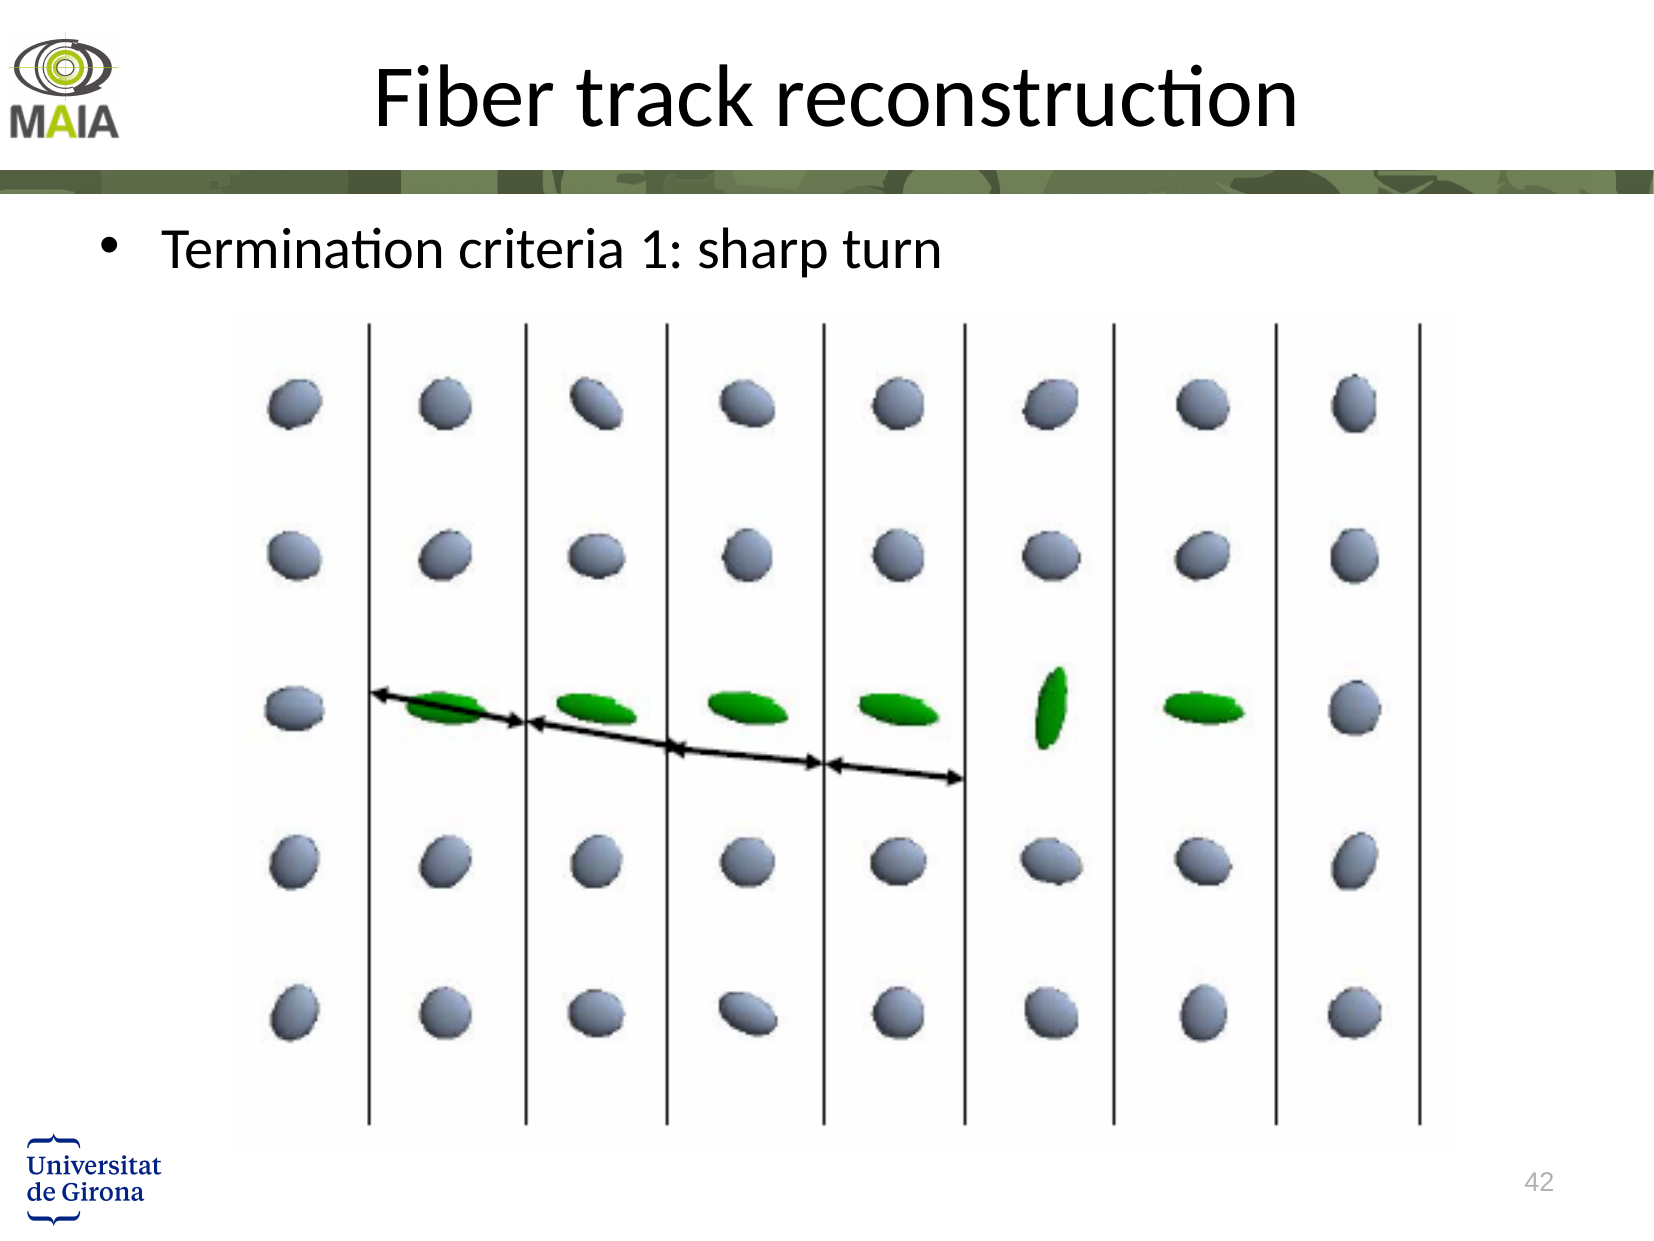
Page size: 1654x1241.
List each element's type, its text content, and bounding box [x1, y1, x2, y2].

slide_number 42 [1185, 1149, 1571, 1216]
picture [8, 31, 92, 144]
text_box Termination criteria 1: sharp turn [82, 201, 1571, 1144]
title Fiber track reconstruction [92, 29, 1582, 153]
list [233, 311, 1455, 1150]
